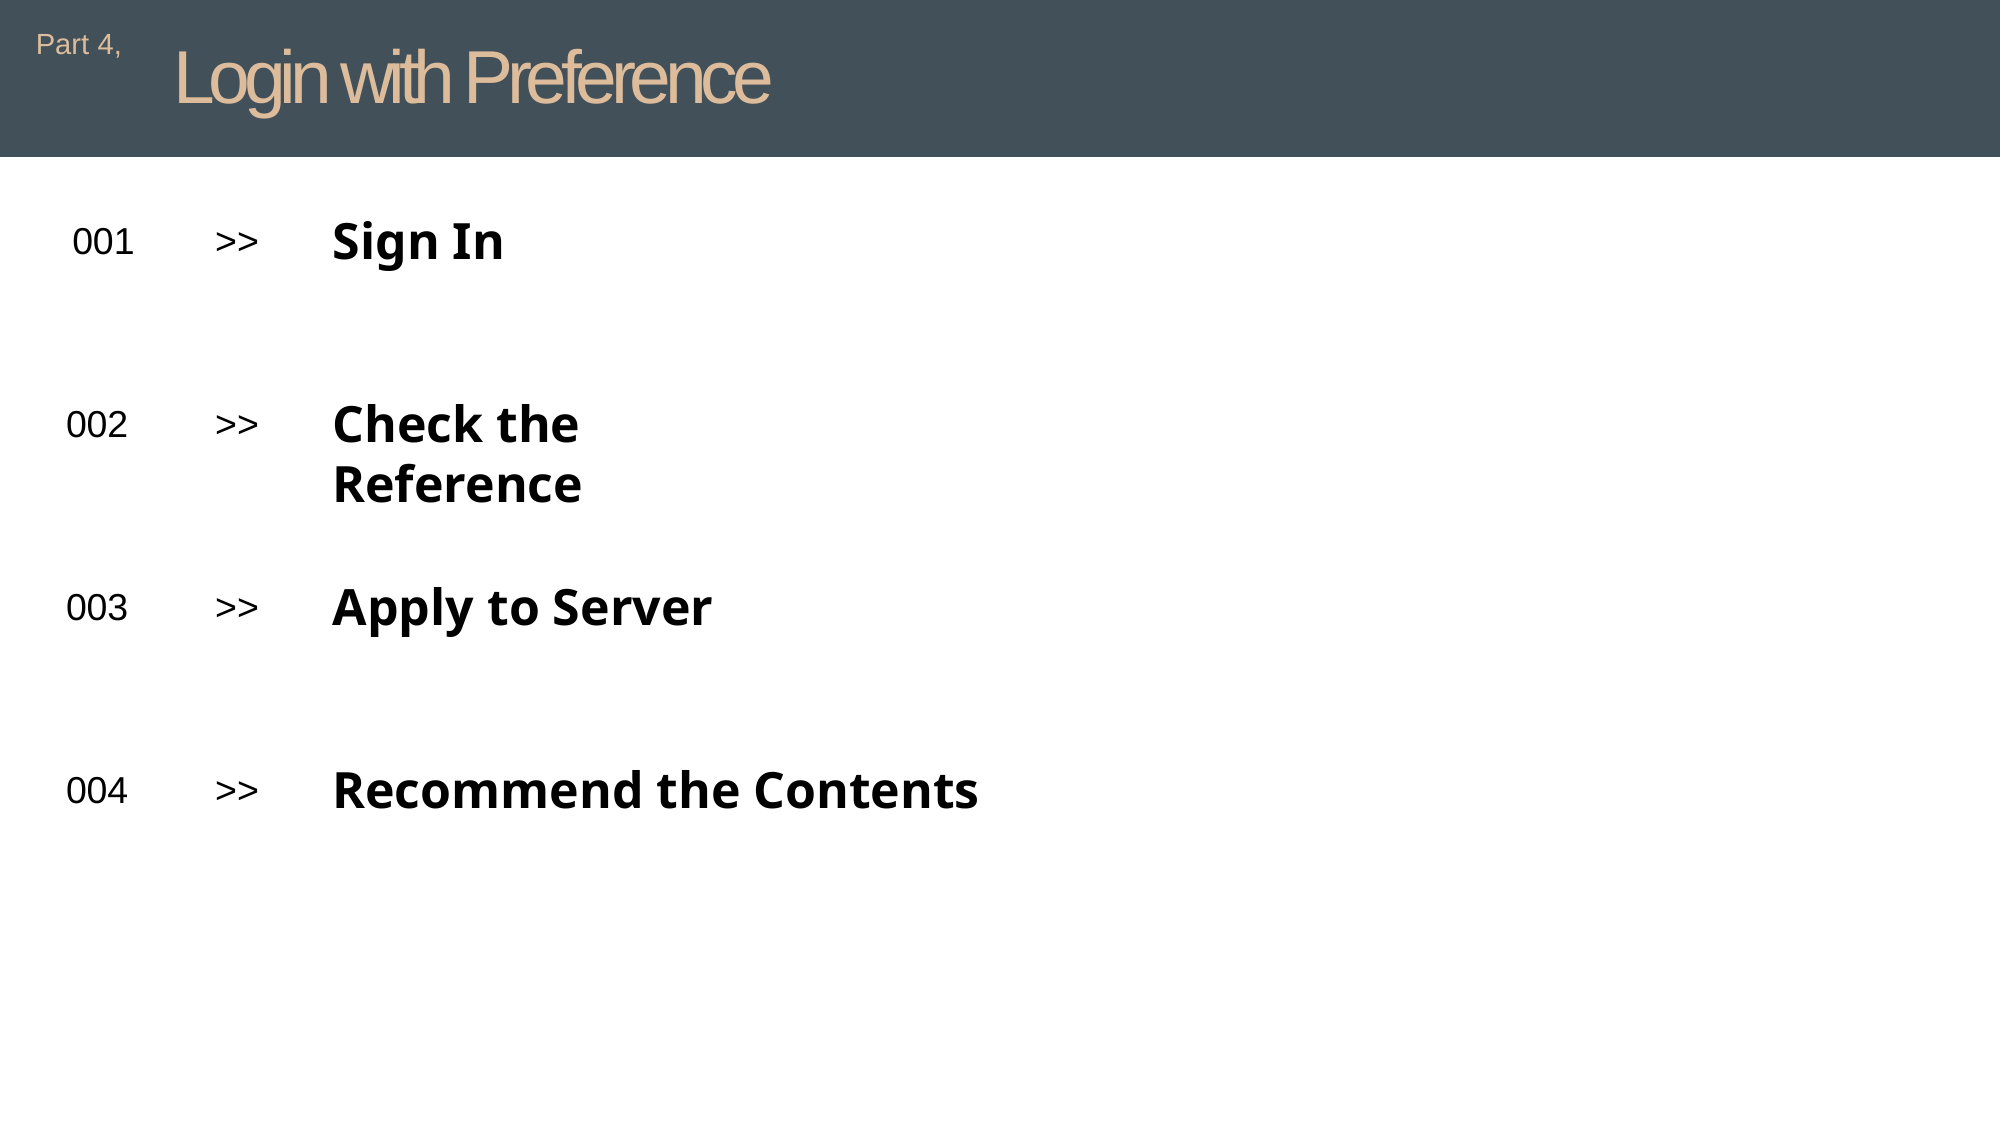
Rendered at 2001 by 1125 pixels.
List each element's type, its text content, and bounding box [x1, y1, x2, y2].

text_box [50, 201, 1879, 351]
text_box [50, 567, 1879, 717]
text_box Part 4, [21, 18, 138, 68]
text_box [50, 384, 1879, 534]
text_box [0, 0, 2000, 158]
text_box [50, 750, 1879, 900]
text_box Login with Preference [158, 20, 834, 126]
